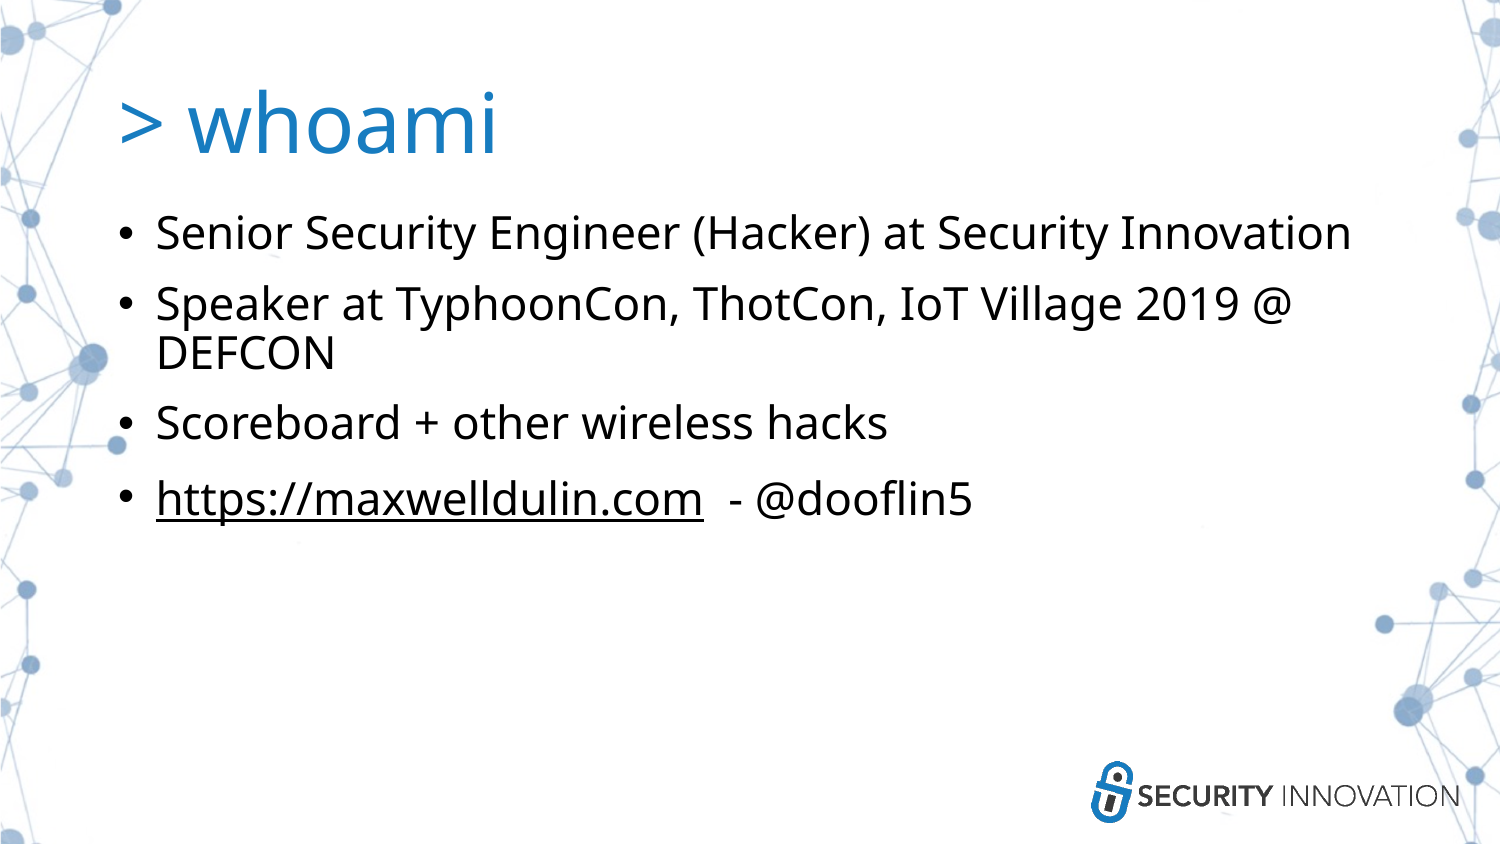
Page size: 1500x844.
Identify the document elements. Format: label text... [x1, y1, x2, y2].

picture [1091, 1, 1500, 844]
list Senior Security Engineer (Hacker) at Security Innovation Speaker at TyphoonCon, ThotCon, IoT Village 2019 @ DEFCON Scoreboard + other wireless hacks https://maxwelldulin.com - @dooflin5 [103, 202, 1397, 739]
title > whoami [103, 44, 1397, 202]
picture [1, 1, 333, 844]
